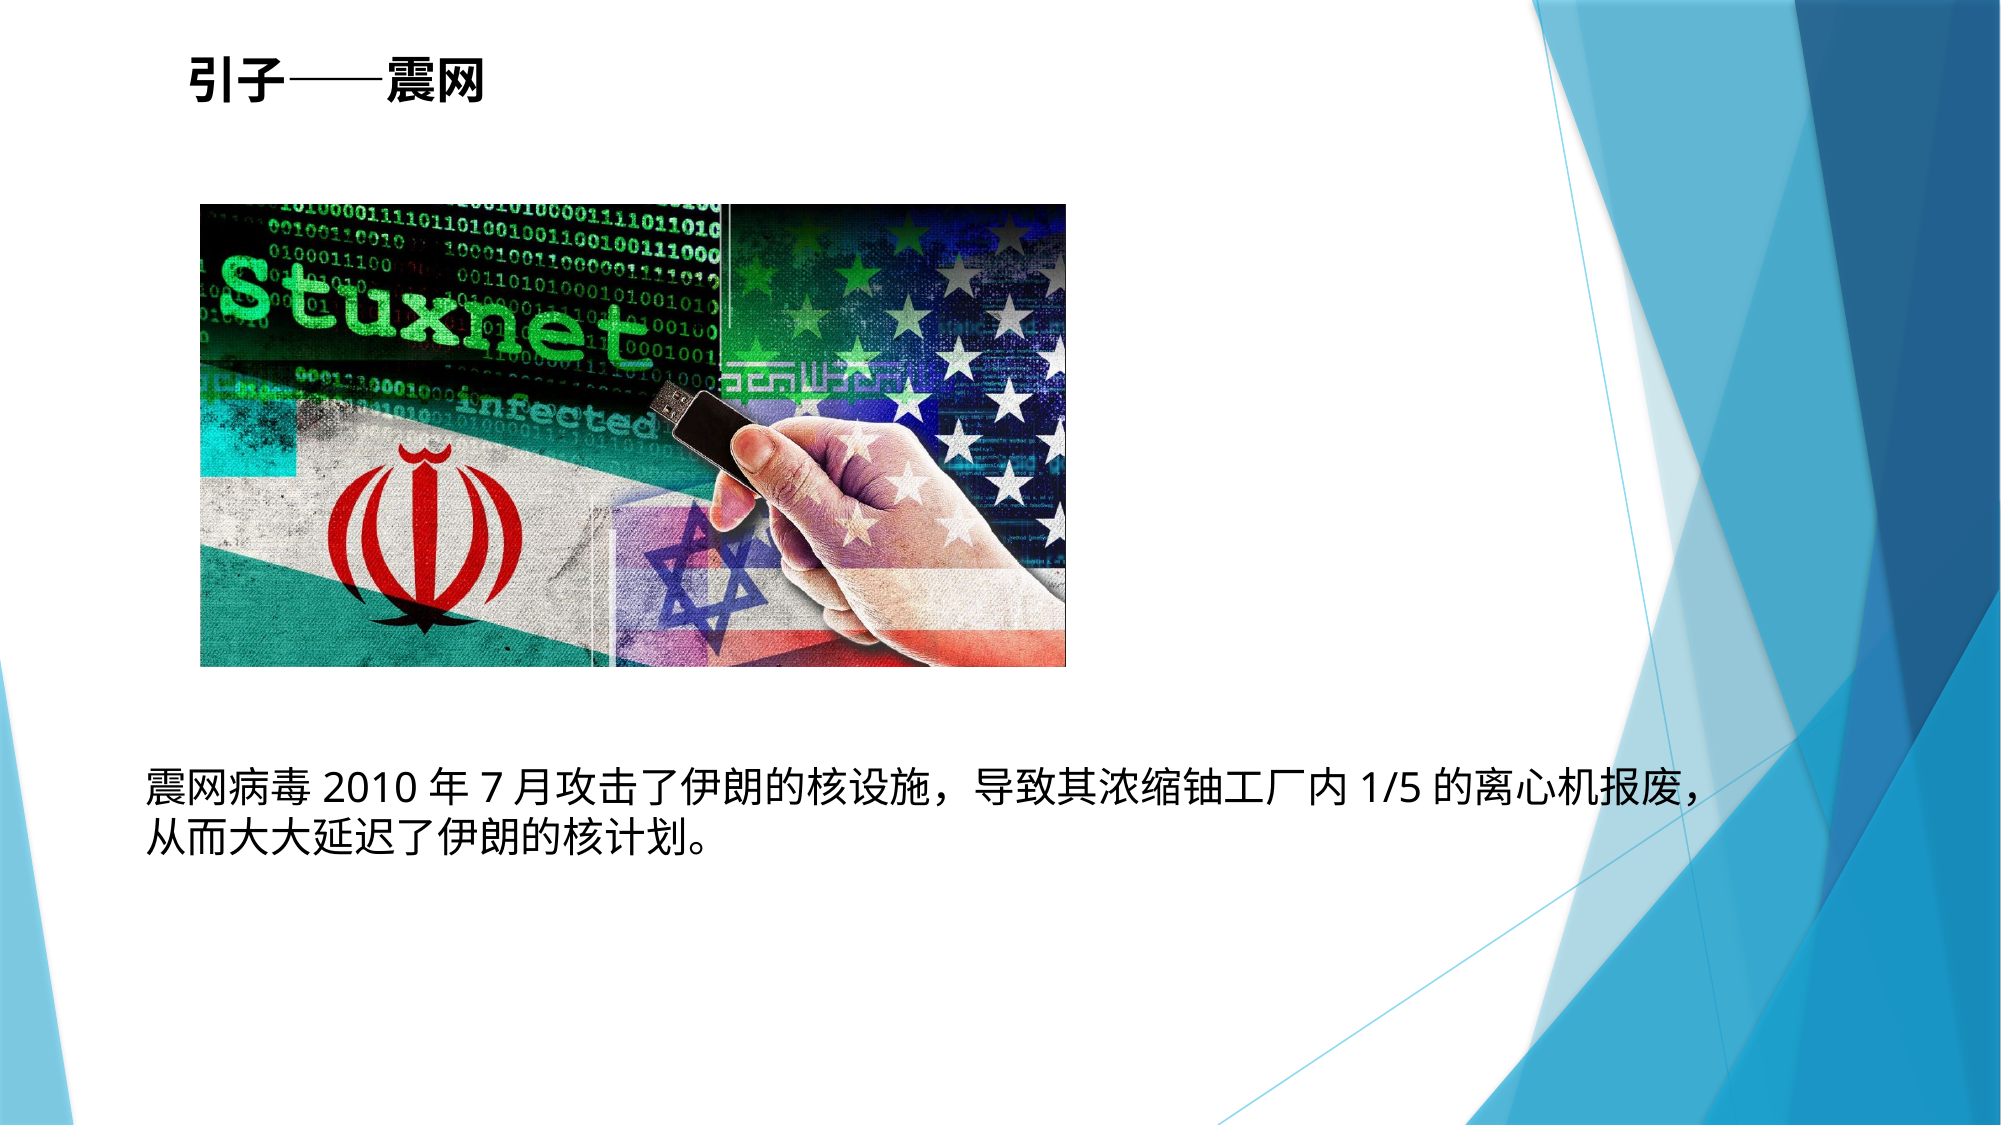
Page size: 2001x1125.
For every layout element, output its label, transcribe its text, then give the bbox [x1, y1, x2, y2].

text_box 引子——震网 [171, 41, 502, 117]
picture [200, 203, 1067, 668]
text_box 震网病毒2010年7月攻击了伊朗的核设施，导致其浓缩铀工厂内1/5的离心机报废， 从而大大延迟了伊朗的核计划。 [130, 753, 1740, 914]
